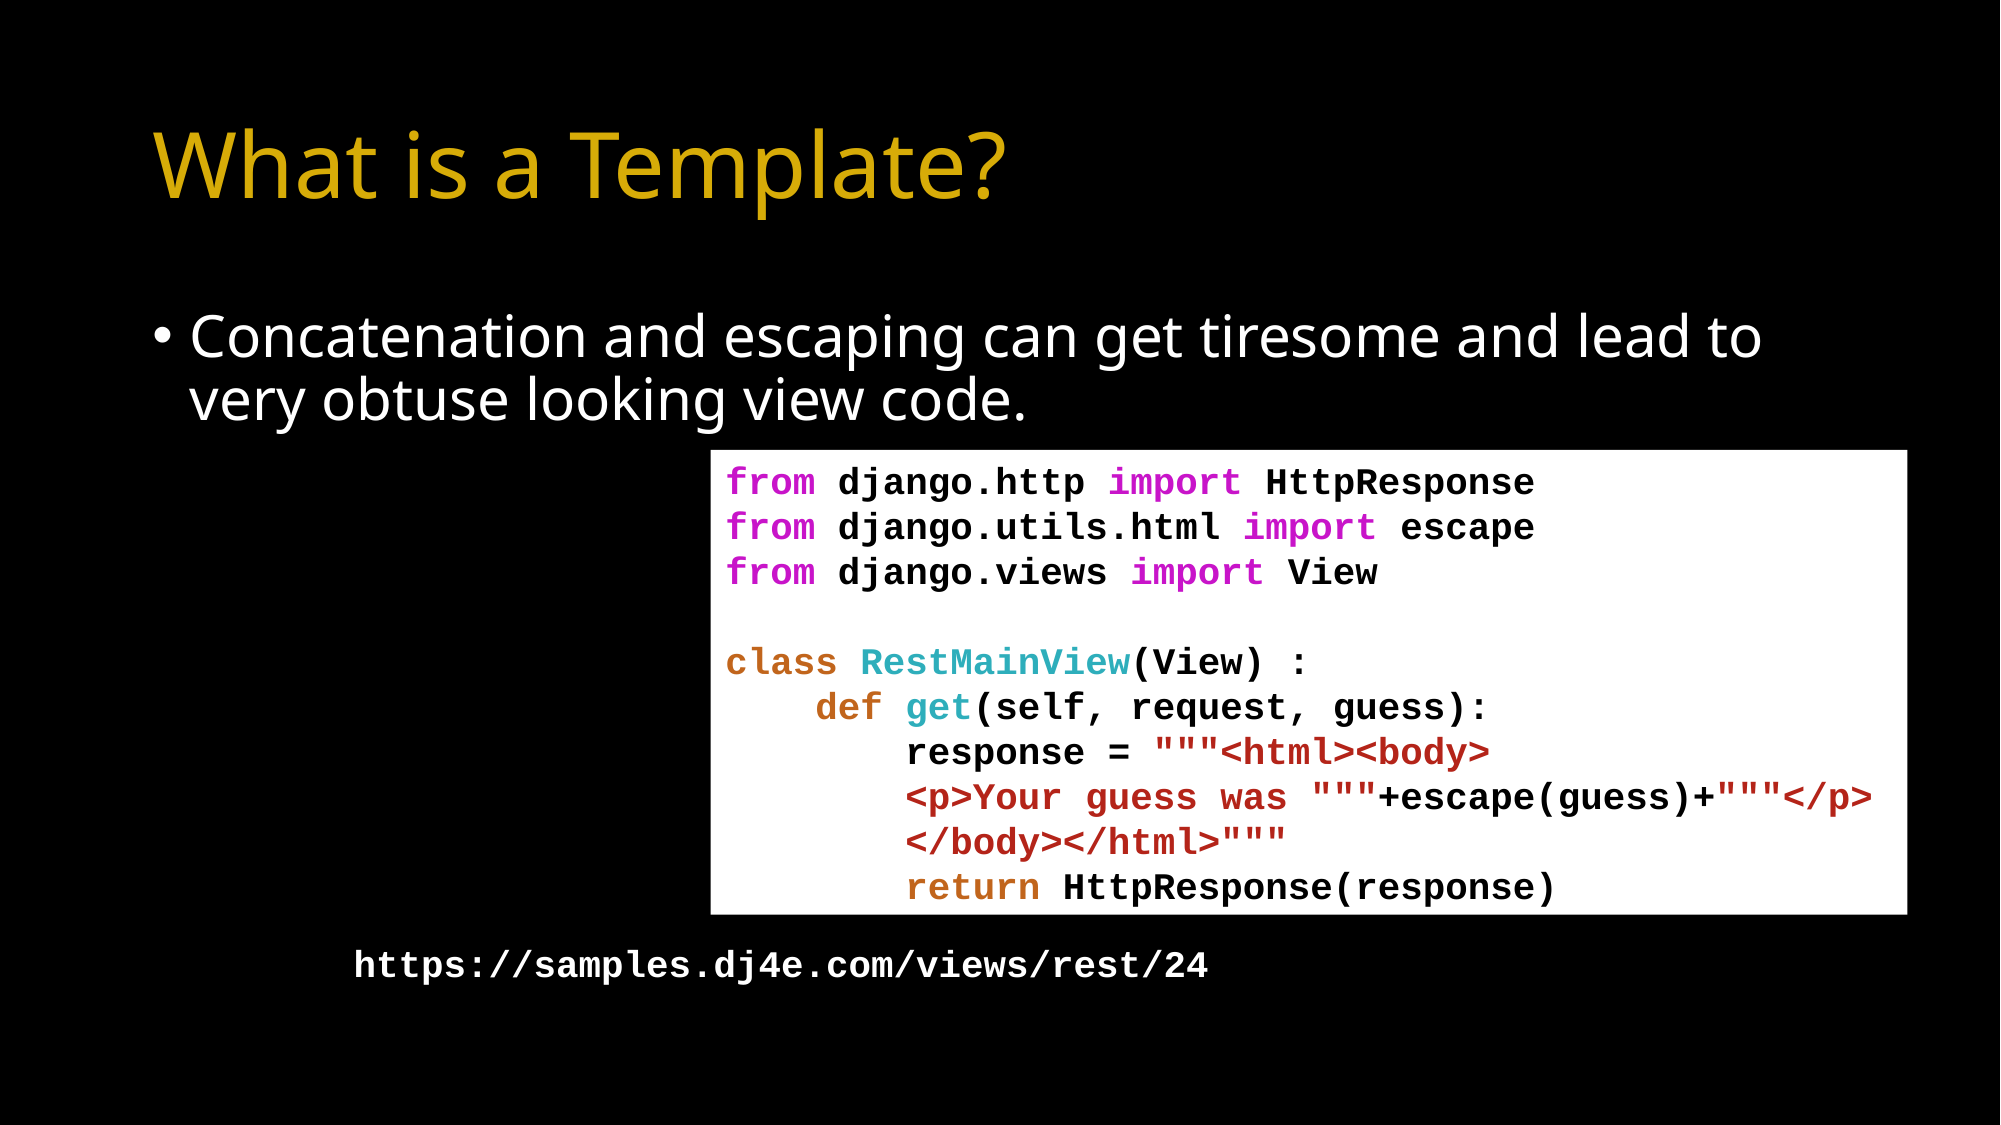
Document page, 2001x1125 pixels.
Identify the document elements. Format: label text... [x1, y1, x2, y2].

text_box from django.http import HttpResponse from django.utils.html import escape from django.views import View class RestMainView(View) : def get(self, request, guess): response = """<html><body> <p>Your guess was """+escape(guess)+"""</p> </body></html>""" return HttpResponse(response) [710, 449, 1908, 915]
list Concatenation and escaping can get tiresome and lead to very obtuse looking view code. [137, 299, 1863, 487]
text_box https://samples.dj4e.com/views/rest/24 [339, 932, 1224, 993]
title What is a Template? [137, 59, 1863, 278]
